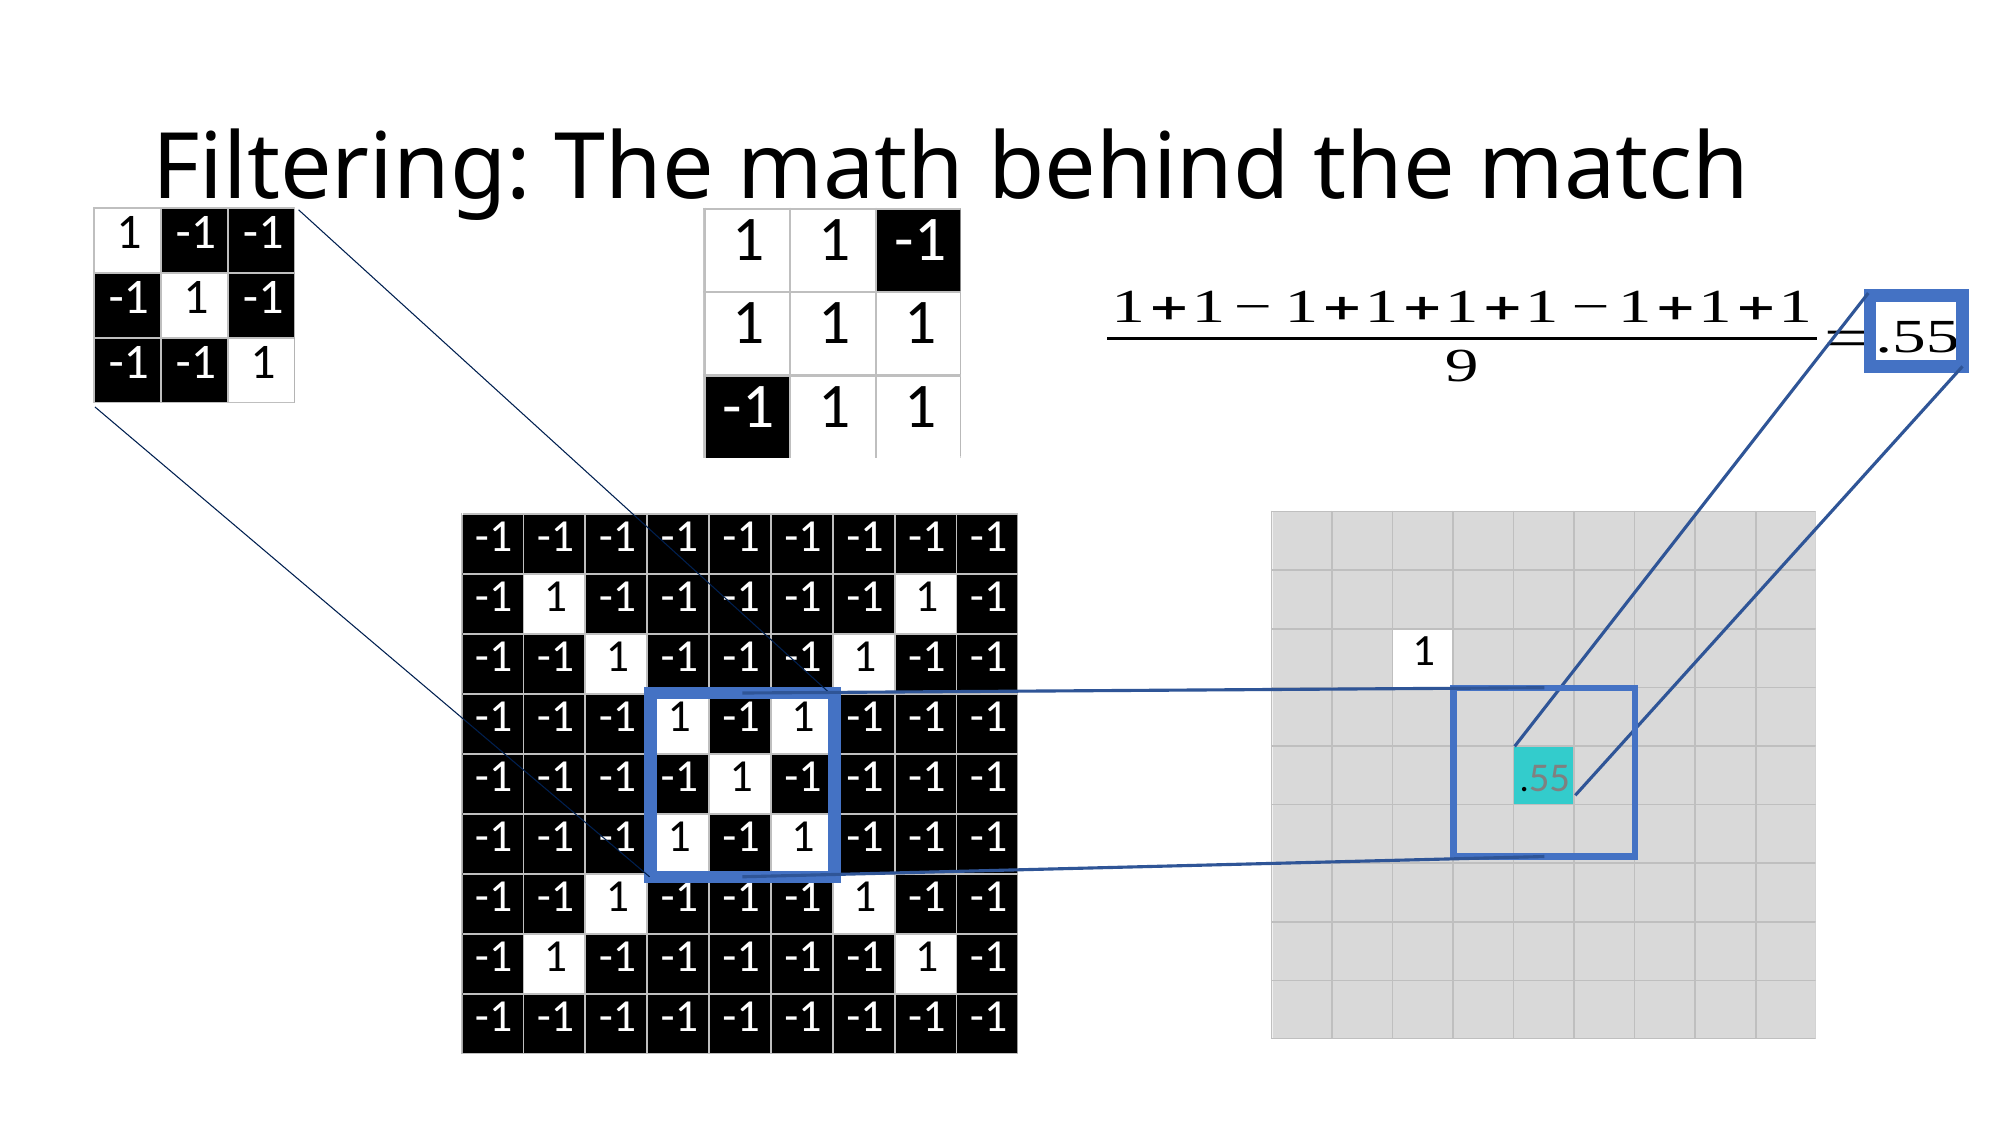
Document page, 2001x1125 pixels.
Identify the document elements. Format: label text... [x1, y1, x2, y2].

picture [460, 693, 1020, 1056]
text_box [94, 406, 650, 877]
picture [1270, 510, 1514, 687]
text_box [742, 687, 1545, 693]
picture [1270, 693, 1818, 1041]
title Filtering: The math behind the match [137, 59, 1863, 278]
picture [703, 207, 964, 461]
picture [830, 513, 1020, 687]
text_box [742, 856, 1545, 877]
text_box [298, 209, 830, 693]
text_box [1514, 292, 1869, 747]
picture [93, 207, 297, 405]
text_box [1869, 294, 1964, 366]
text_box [1575, 366, 1963, 796]
